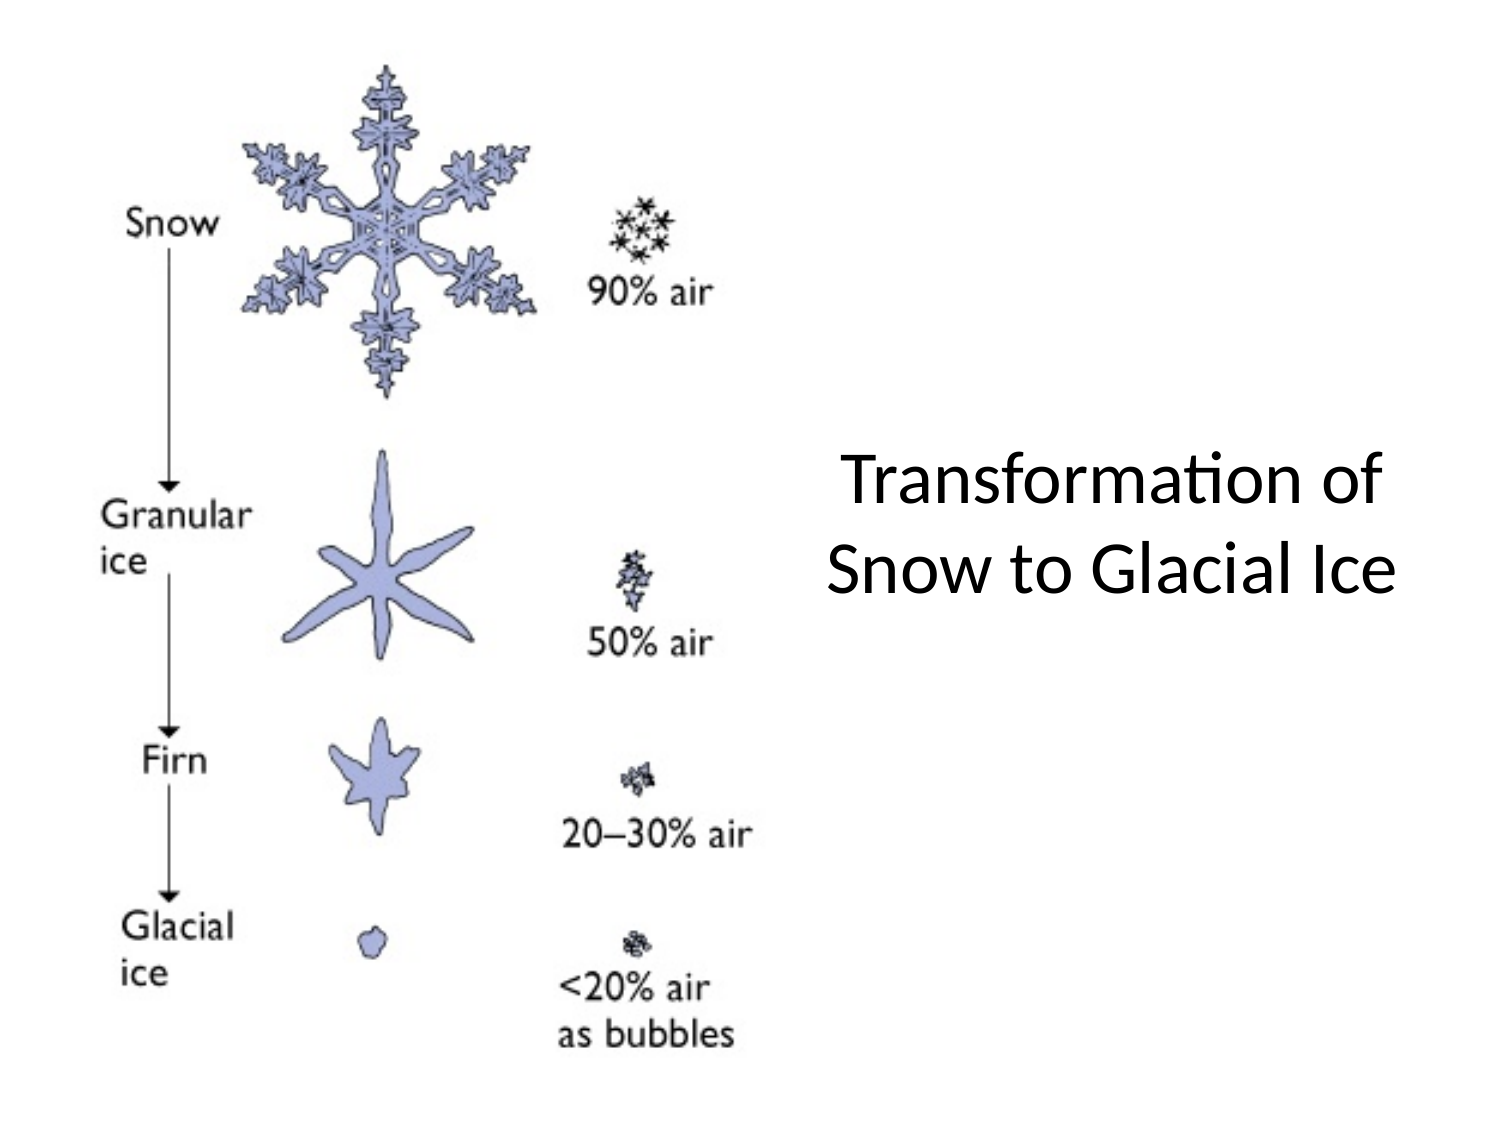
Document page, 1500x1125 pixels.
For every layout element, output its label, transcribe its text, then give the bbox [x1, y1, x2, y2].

title Transformation of Snow to Glacial Ice [779, 397, 1450, 641]
picture [74, 49, 776, 1068]
